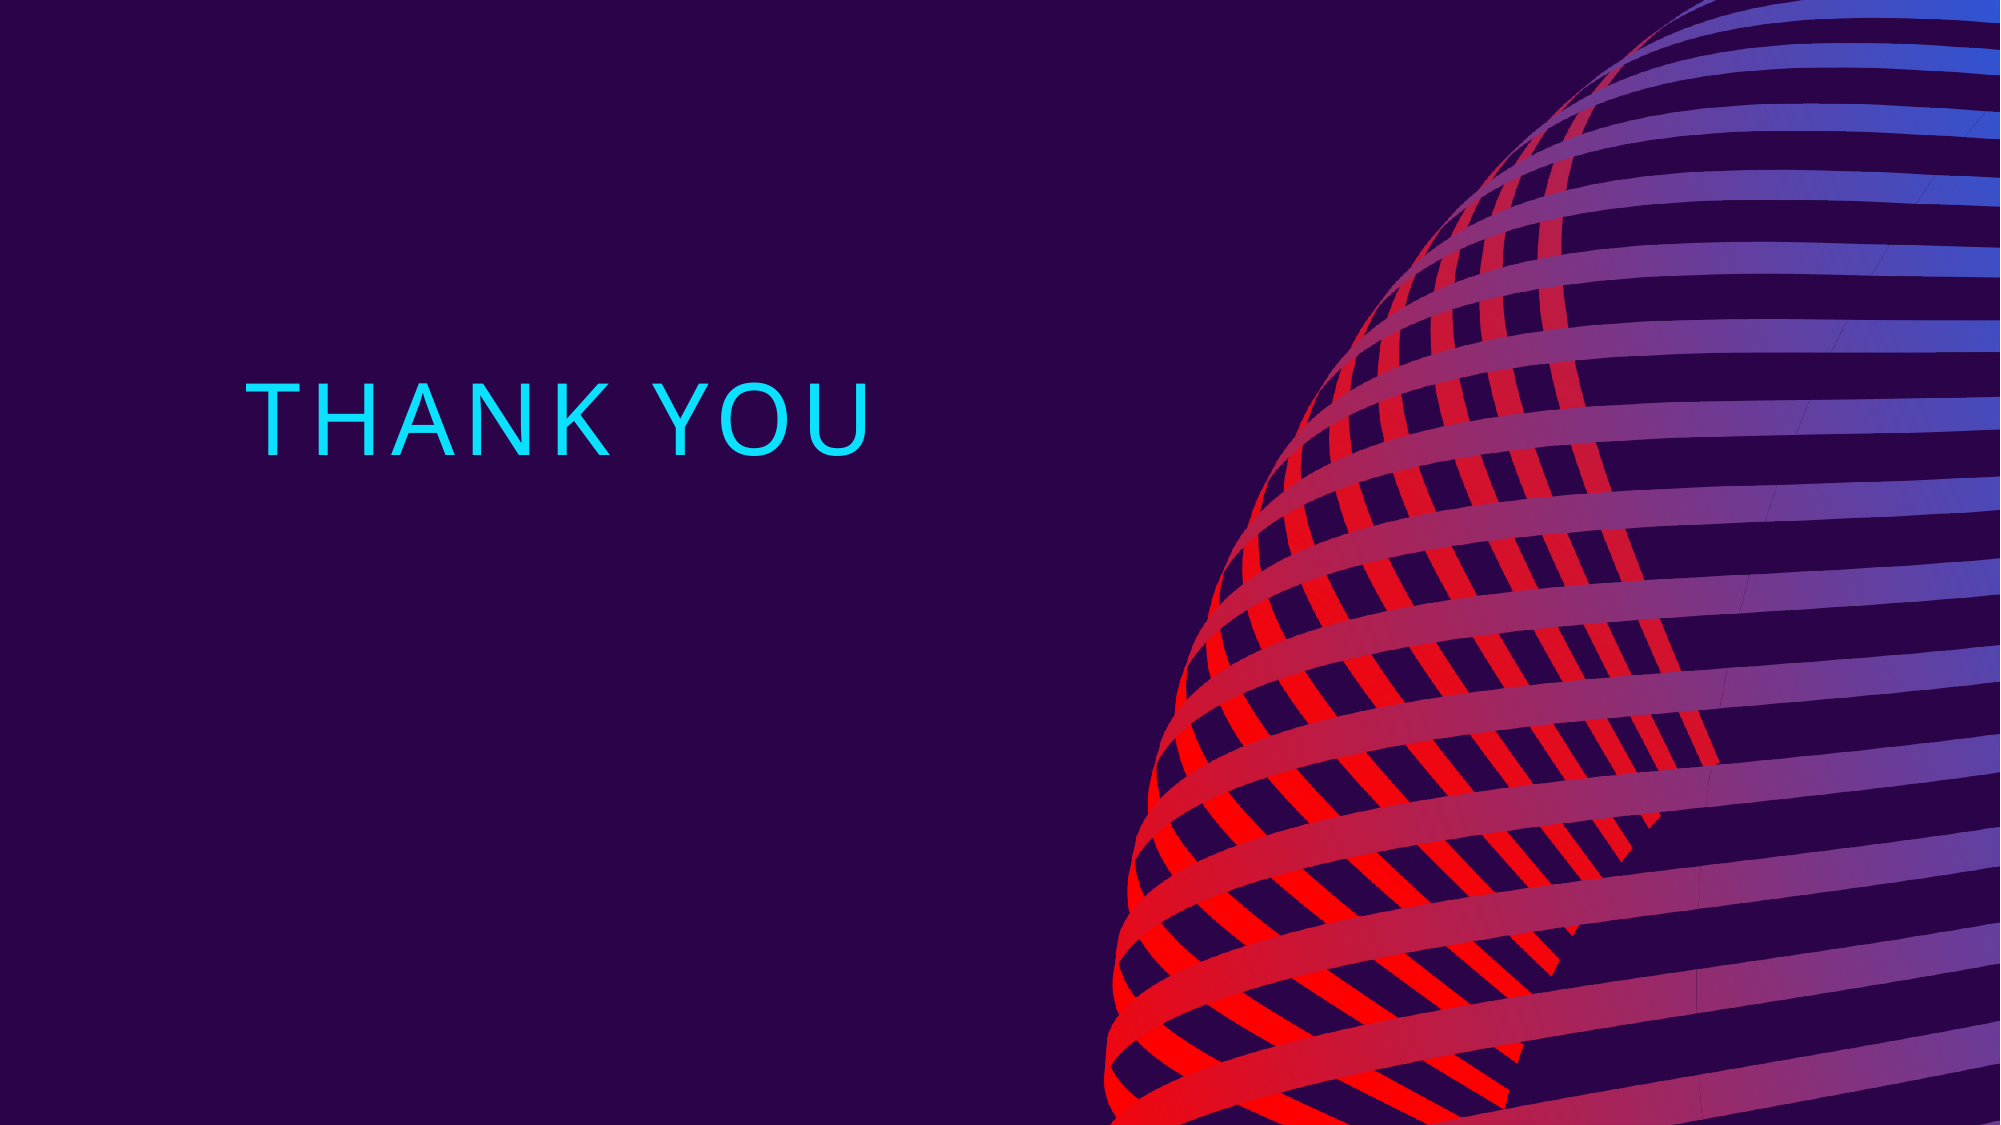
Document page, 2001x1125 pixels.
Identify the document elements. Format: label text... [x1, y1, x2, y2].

picture [0, 0, 2000, 1125]
title Thank you [168, 92, 987, 485]
